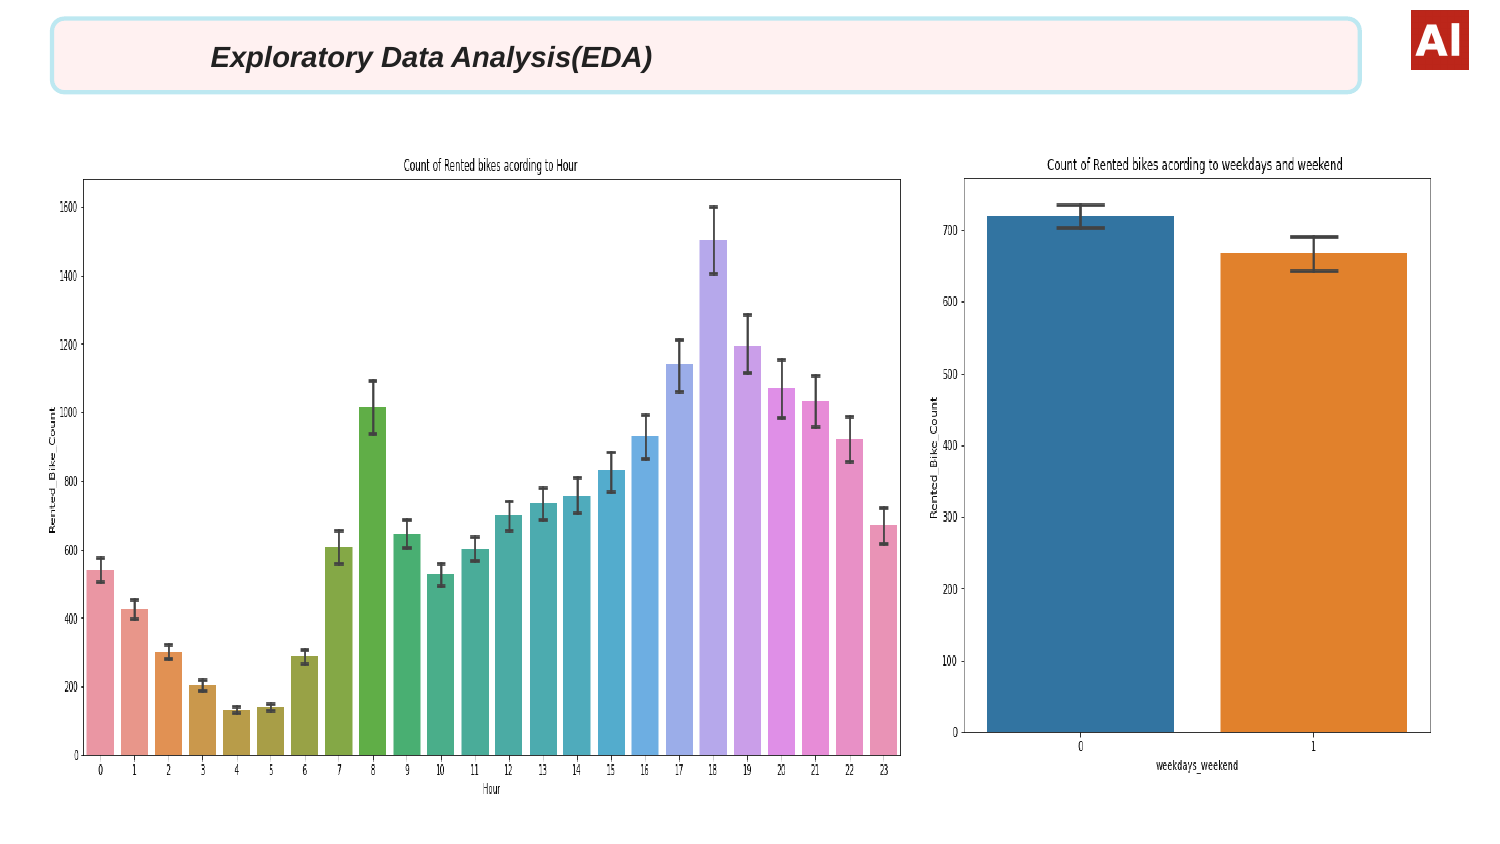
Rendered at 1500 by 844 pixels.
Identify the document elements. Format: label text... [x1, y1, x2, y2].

picture [922, 149, 1436, 782]
picture [1411, 10, 1469, 70]
text_box Exploratory Data Analysis(EDA) [49, 16, 1362, 95]
picture [42, 149, 905, 806]
